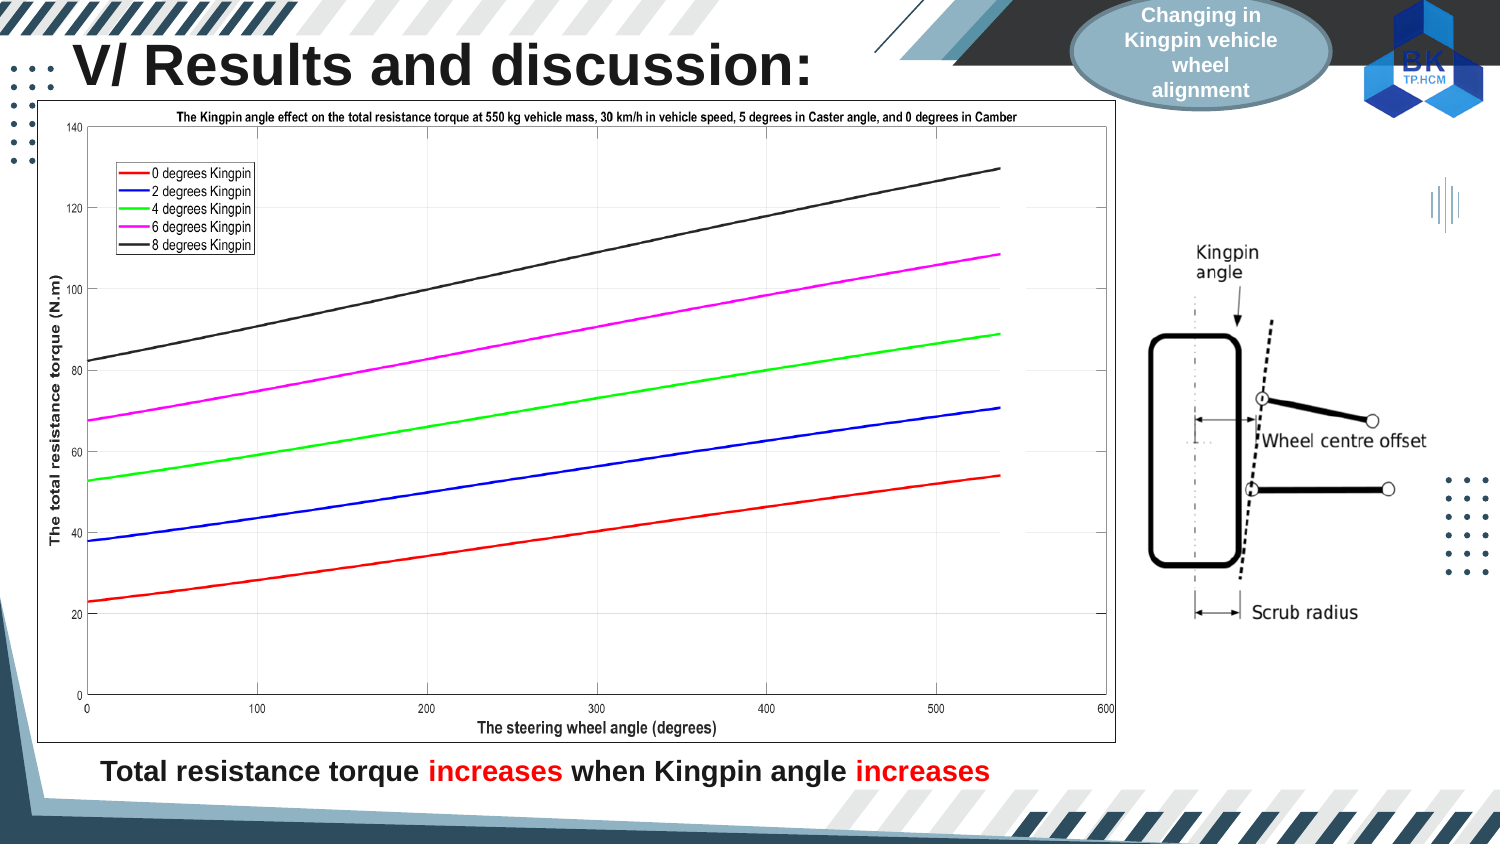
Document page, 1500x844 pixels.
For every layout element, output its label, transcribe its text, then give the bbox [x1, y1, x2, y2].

text_box Total resistance torque increases when Kingpin angle increases [85, 751, 1052, 795]
picture [37, 100, 1440, 744]
text_box Changing in Kingpin vehicle wheel alignment [1069, 0, 1333, 112]
title V/ Results and discussion: [57, 12, 1137, 105]
text_box [725, 661, 1187, 844]
picture [1357, 0, 1490, 125]
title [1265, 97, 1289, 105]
